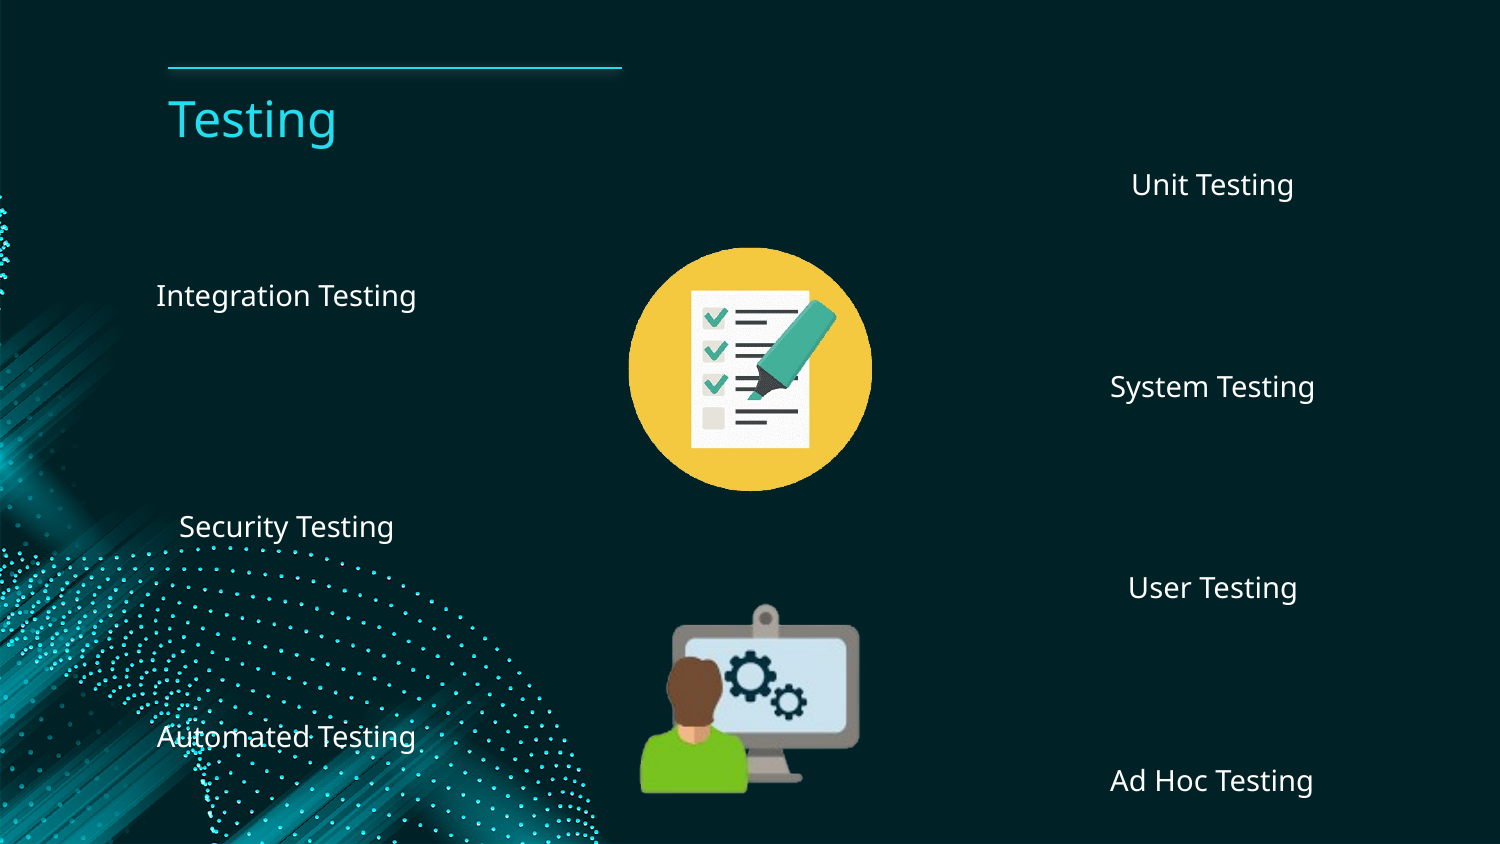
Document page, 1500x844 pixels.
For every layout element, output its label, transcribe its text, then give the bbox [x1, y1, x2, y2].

text_box Automated Testing [0, 702, 551, 761]
picture [0, 0, 1500, 844]
text_box Integration Testing [0, 261, 574, 320]
text_box Ad Hoc Testing [948, 746, 1500, 805]
text_box System Testing [925, 353, 1500, 411]
title Testing [153, 72, 926, 228]
text_box User Testing [948, 554, 1500, 612]
text_box Unit Testing [925, 150, 1500, 209]
text_box Security Testing [0, 492, 574, 551]
